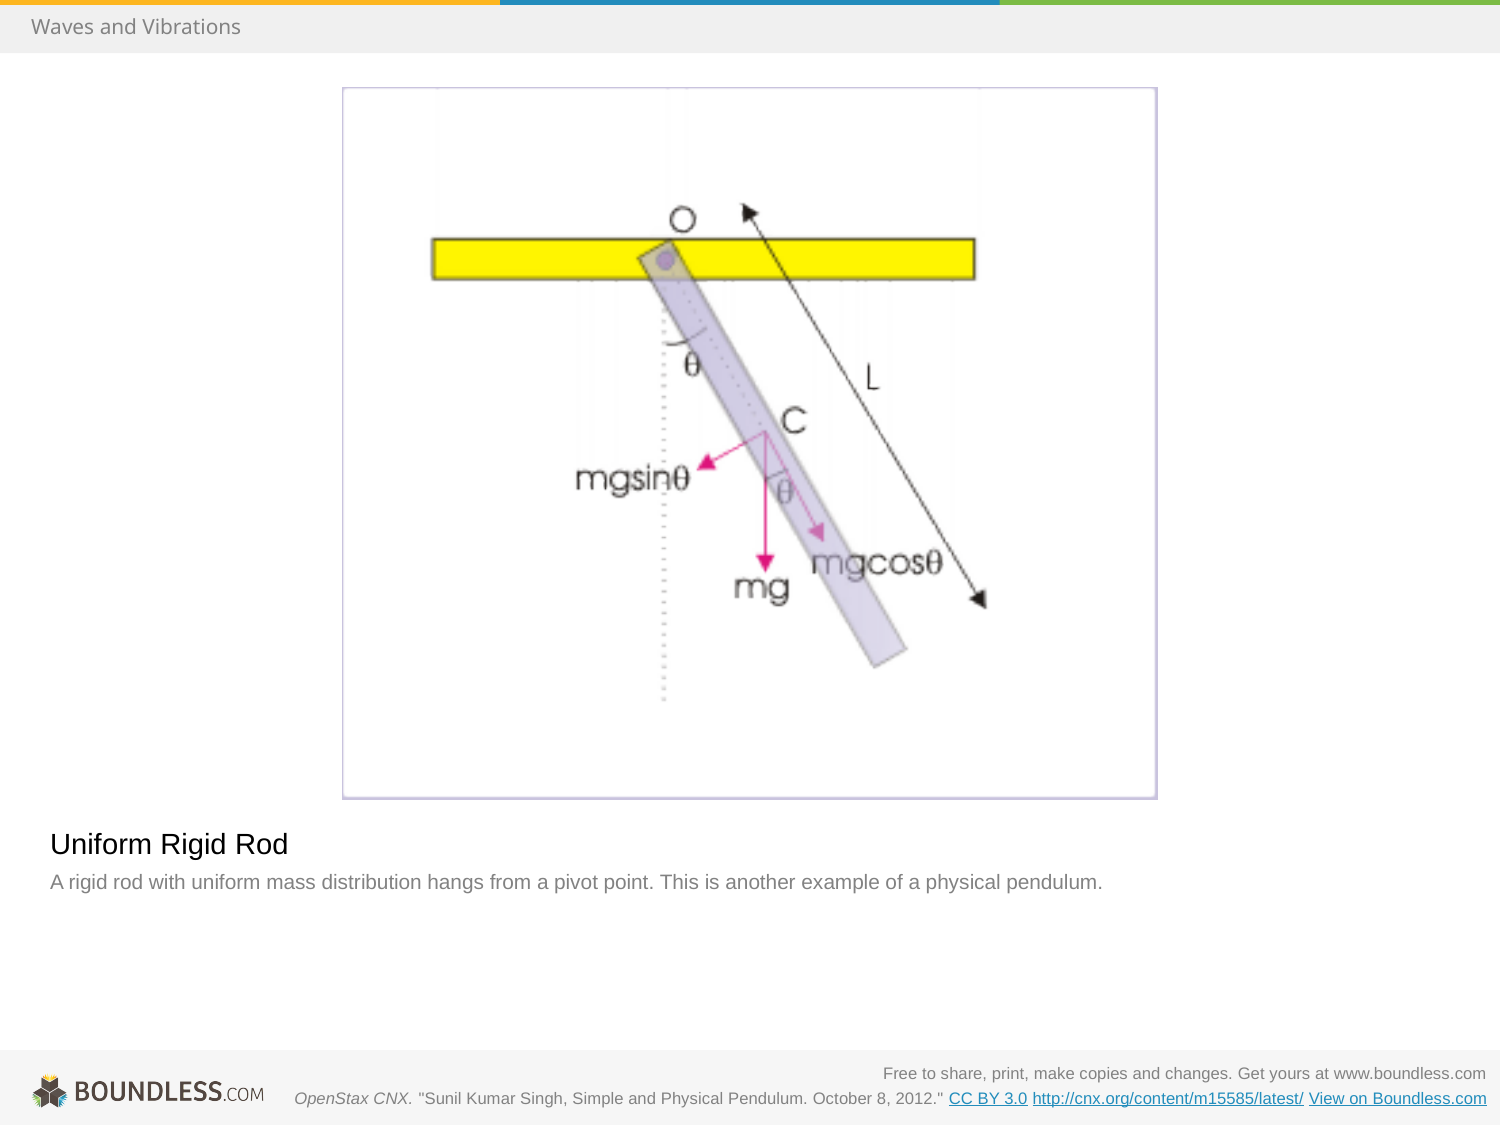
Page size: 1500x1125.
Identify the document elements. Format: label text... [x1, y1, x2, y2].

picture [341, 87, 1158, 801]
text_box [0, 2, 1500, 54]
picture [30, 1072, 265, 1109]
text_box [0, 1050, 1500, 1125]
text_box OpenStax CNX. "Sunil Kumar Singh, Simple and Physical Pendulum. October 8, 2012." CC BY 3.0 http://cnx.org/content/m15585/latest/ View on Boundless.com [274, 1087, 1488, 1125]
list Uniform Rigid Rod A rigid rod with uniform mass distribution hangs from a pivot point. This is another example of a physical pendulum. [50, 825, 1450, 1038]
text_box Free to share, print, make copies and changes. Get yours at www.boundless.com [649, 1062, 1488, 1087]
text_box Waves and Vibrations [31, 13, 1475, 38]
